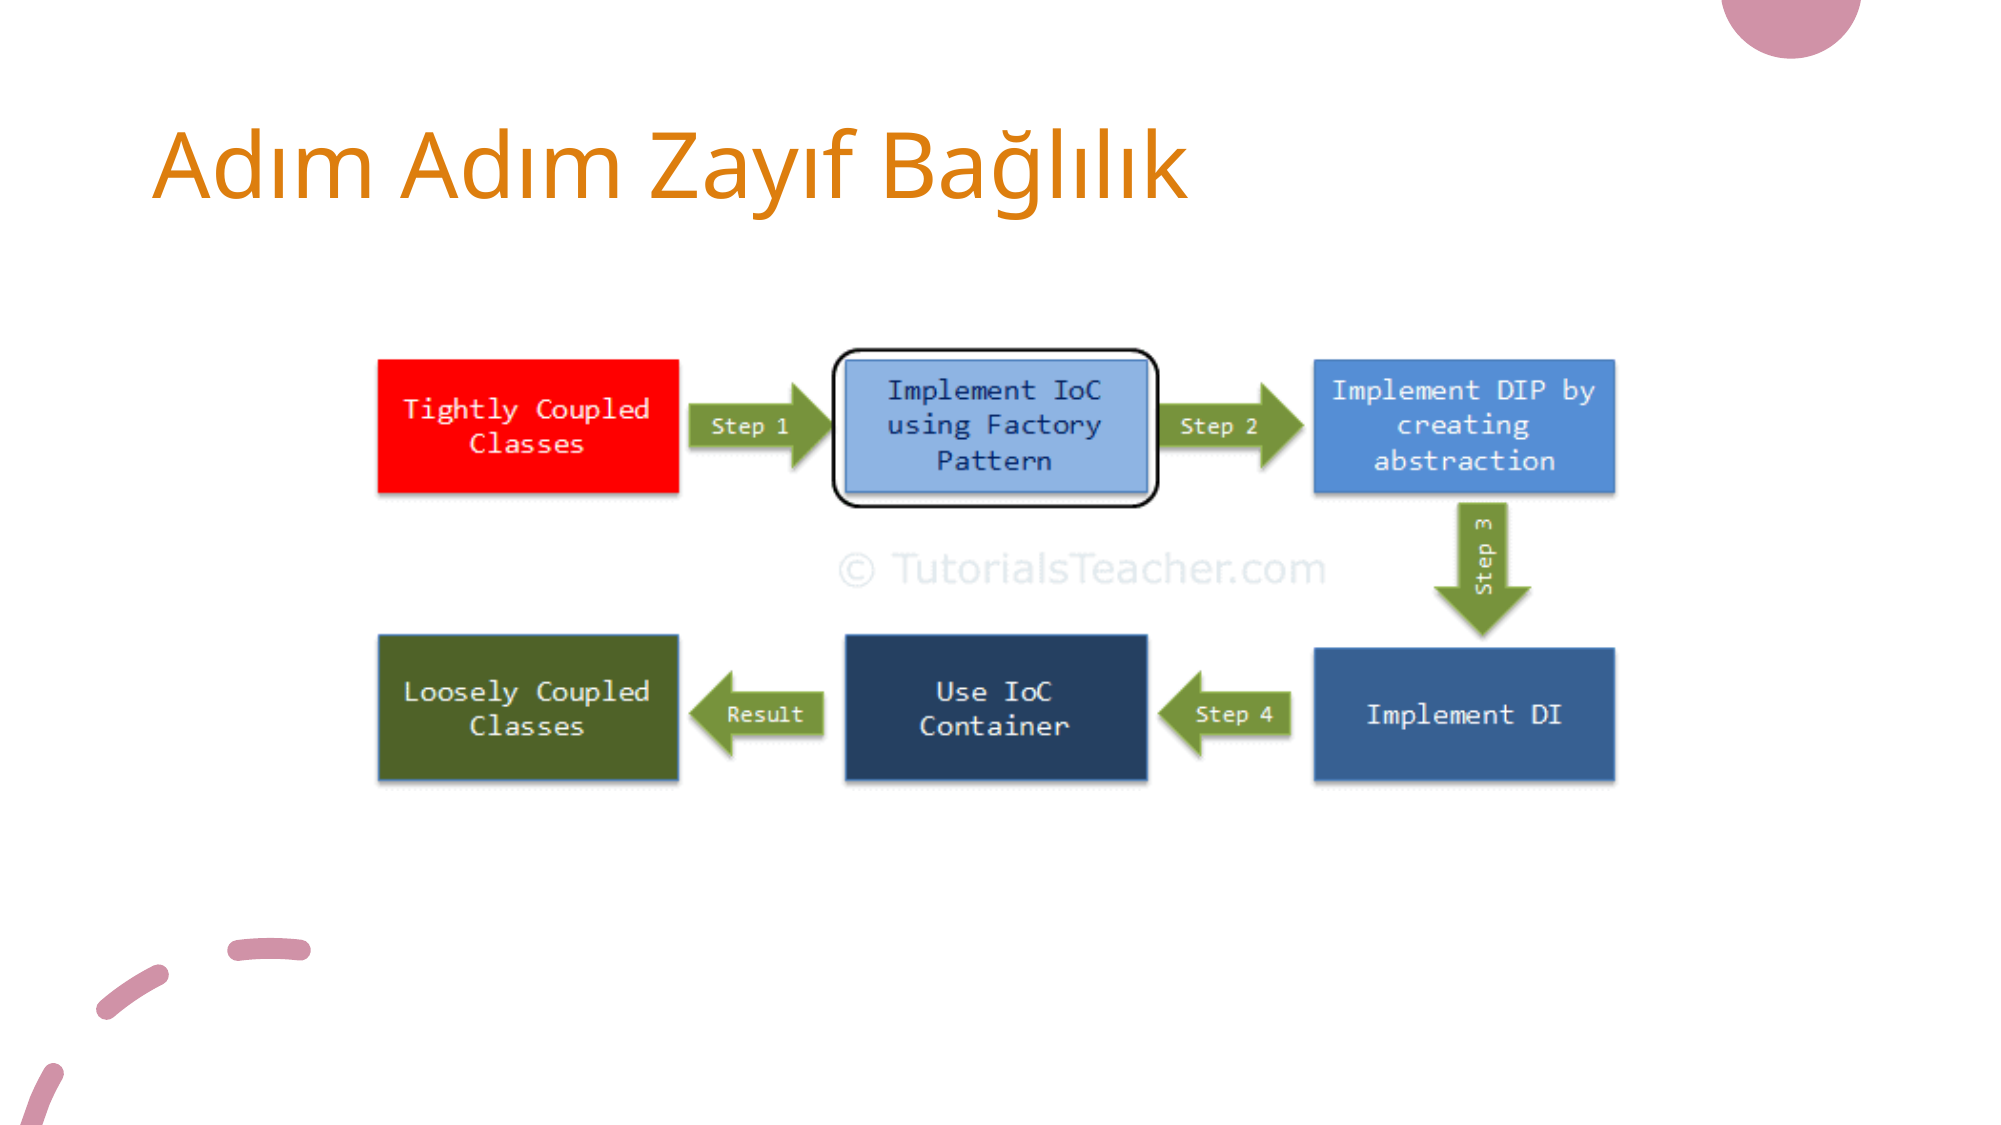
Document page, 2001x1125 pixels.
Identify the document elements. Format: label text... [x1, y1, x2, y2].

title Adım Adım Zayıf Bağlılık [137, 59, 1863, 278]
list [365, 335, 1627, 791]
